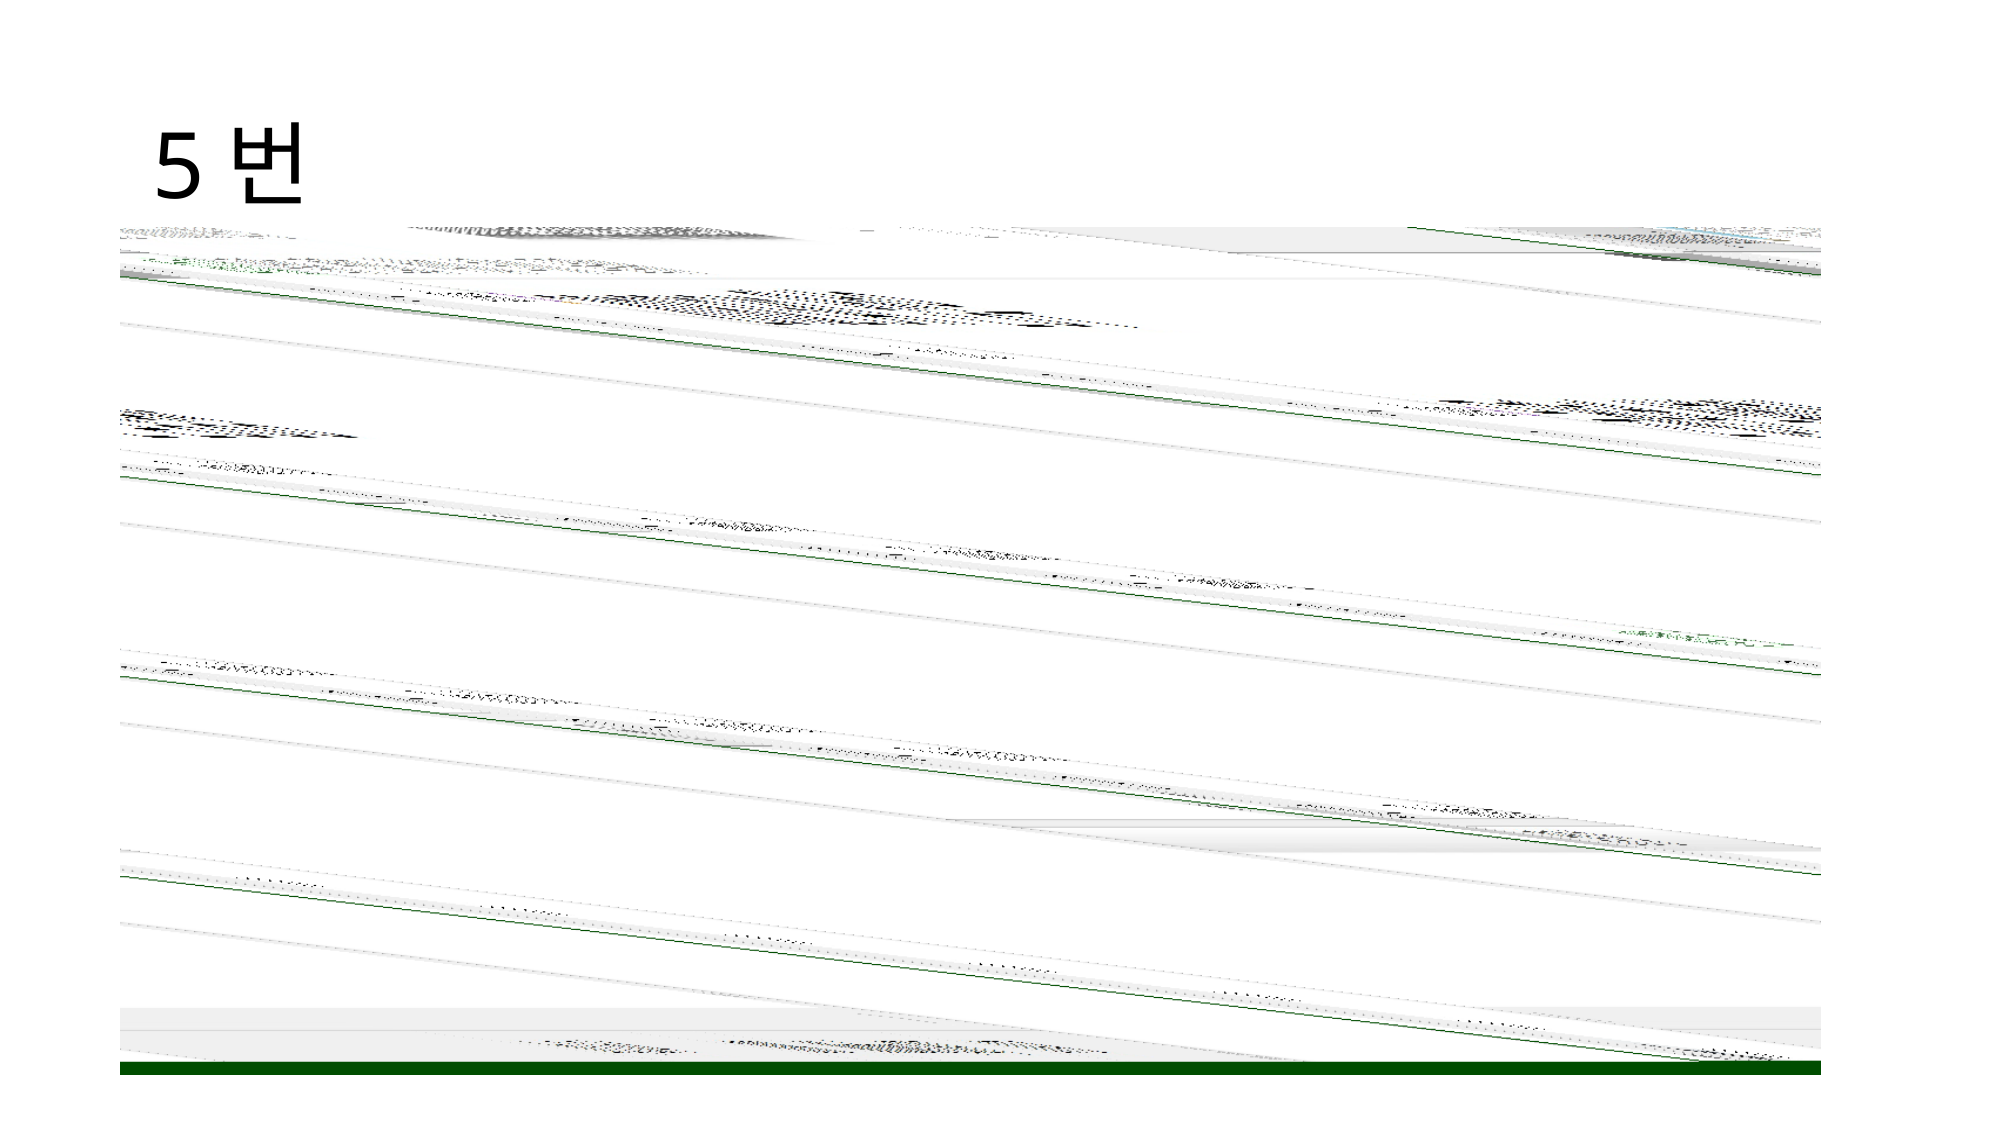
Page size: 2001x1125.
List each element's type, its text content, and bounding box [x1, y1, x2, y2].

title 5번 [137, 59, 1863, 278]
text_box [119, 226, 1822, 1076]
